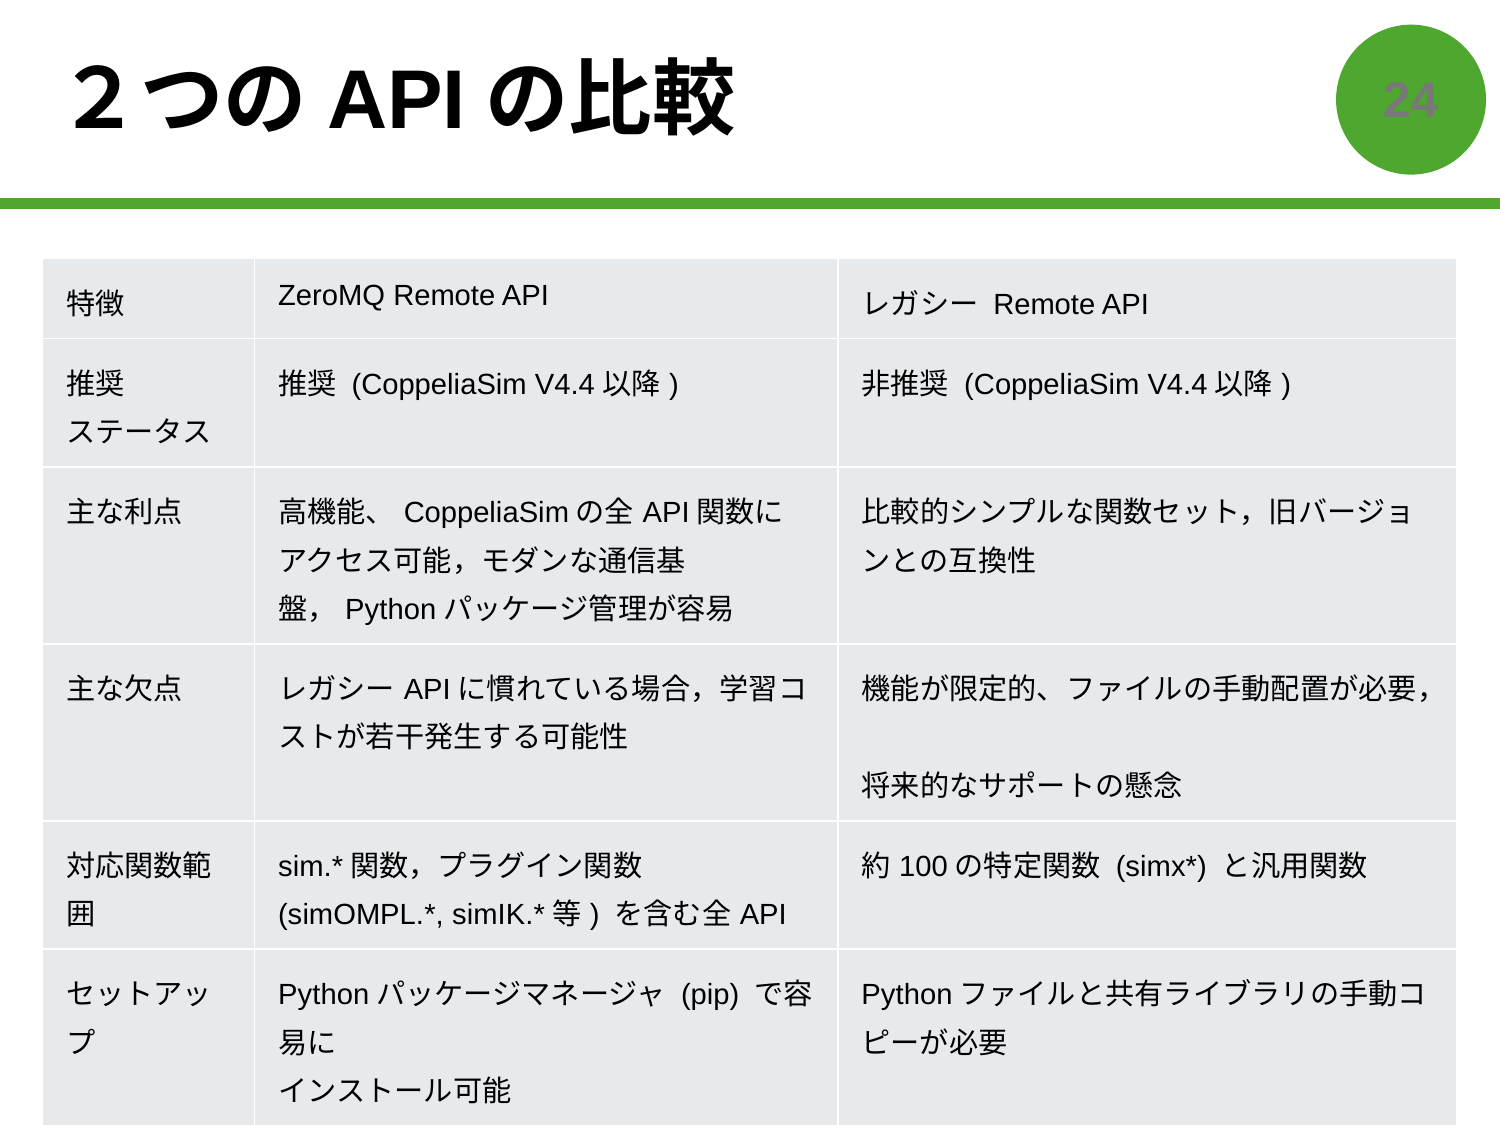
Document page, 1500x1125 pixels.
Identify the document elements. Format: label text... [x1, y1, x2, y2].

table_cell セットアップ [43, 950, 254, 1125]
title ２つのAPIの比較 [42, 28, 1337, 175]
table_cell Pythonファイルと共有ライブラリの手動コピーが必要 [839, 950, 1456, 1125]
table_header レガシー Remote API [839, 259, 1456, 338]
table_cell sim.*関数，プラグイン関数 (simOMPL.*, simIK.*等) を含む全API [255, 822, 837, 948]
table_cell 主な欠点 [43, 645, 254, 820]
table_cell レガシーAPIに慣れている場合，学習コストが若干発生する可能性 [255, 645, 837, 820]
table_header ZeroMQ Remote API [255, 259, 837, 338]
table_cell 非推奨 (CoppeliaSim V4.4以降) [839, 339, 1456, 466]
table_cell 高機能、CoppeliaSimの全API関数に アクセス可能，モダンな通信基盤，Pythonパッケージ管理が容易 [255, 468, 837, 643]
slide_number 23 [1364, 71, 1458, 132]
table_cell 主な利点 [43, 468, 254, 643]
table_cell 比較的シンプルな関数セット，旧バージョンとの互換性 [839, 468, 1456, 643]
table_header 特徴 [43, 259, 254, 338]
table_cell 推奨 ステータス [43, 339, 254, 466]
table_cell Pythonパッケージマネージャ (pip) で容易に インストール可能 [255, 950, 837, 1125]
table_cell 約100の特定関数 (simx*) と汎用関数 [839, 822, 1456, 948]
table_cell 推奨 (CoppeliaSim V4.4以降) [255, 339, 837, 466]
table_cell 機能が限定的、ファイルの手動配置が必要， 将来的なサポートの懸念 [839, 645, 1456, 820]
table_cell 対応関数範囲 [43, 822, 254, 948]
